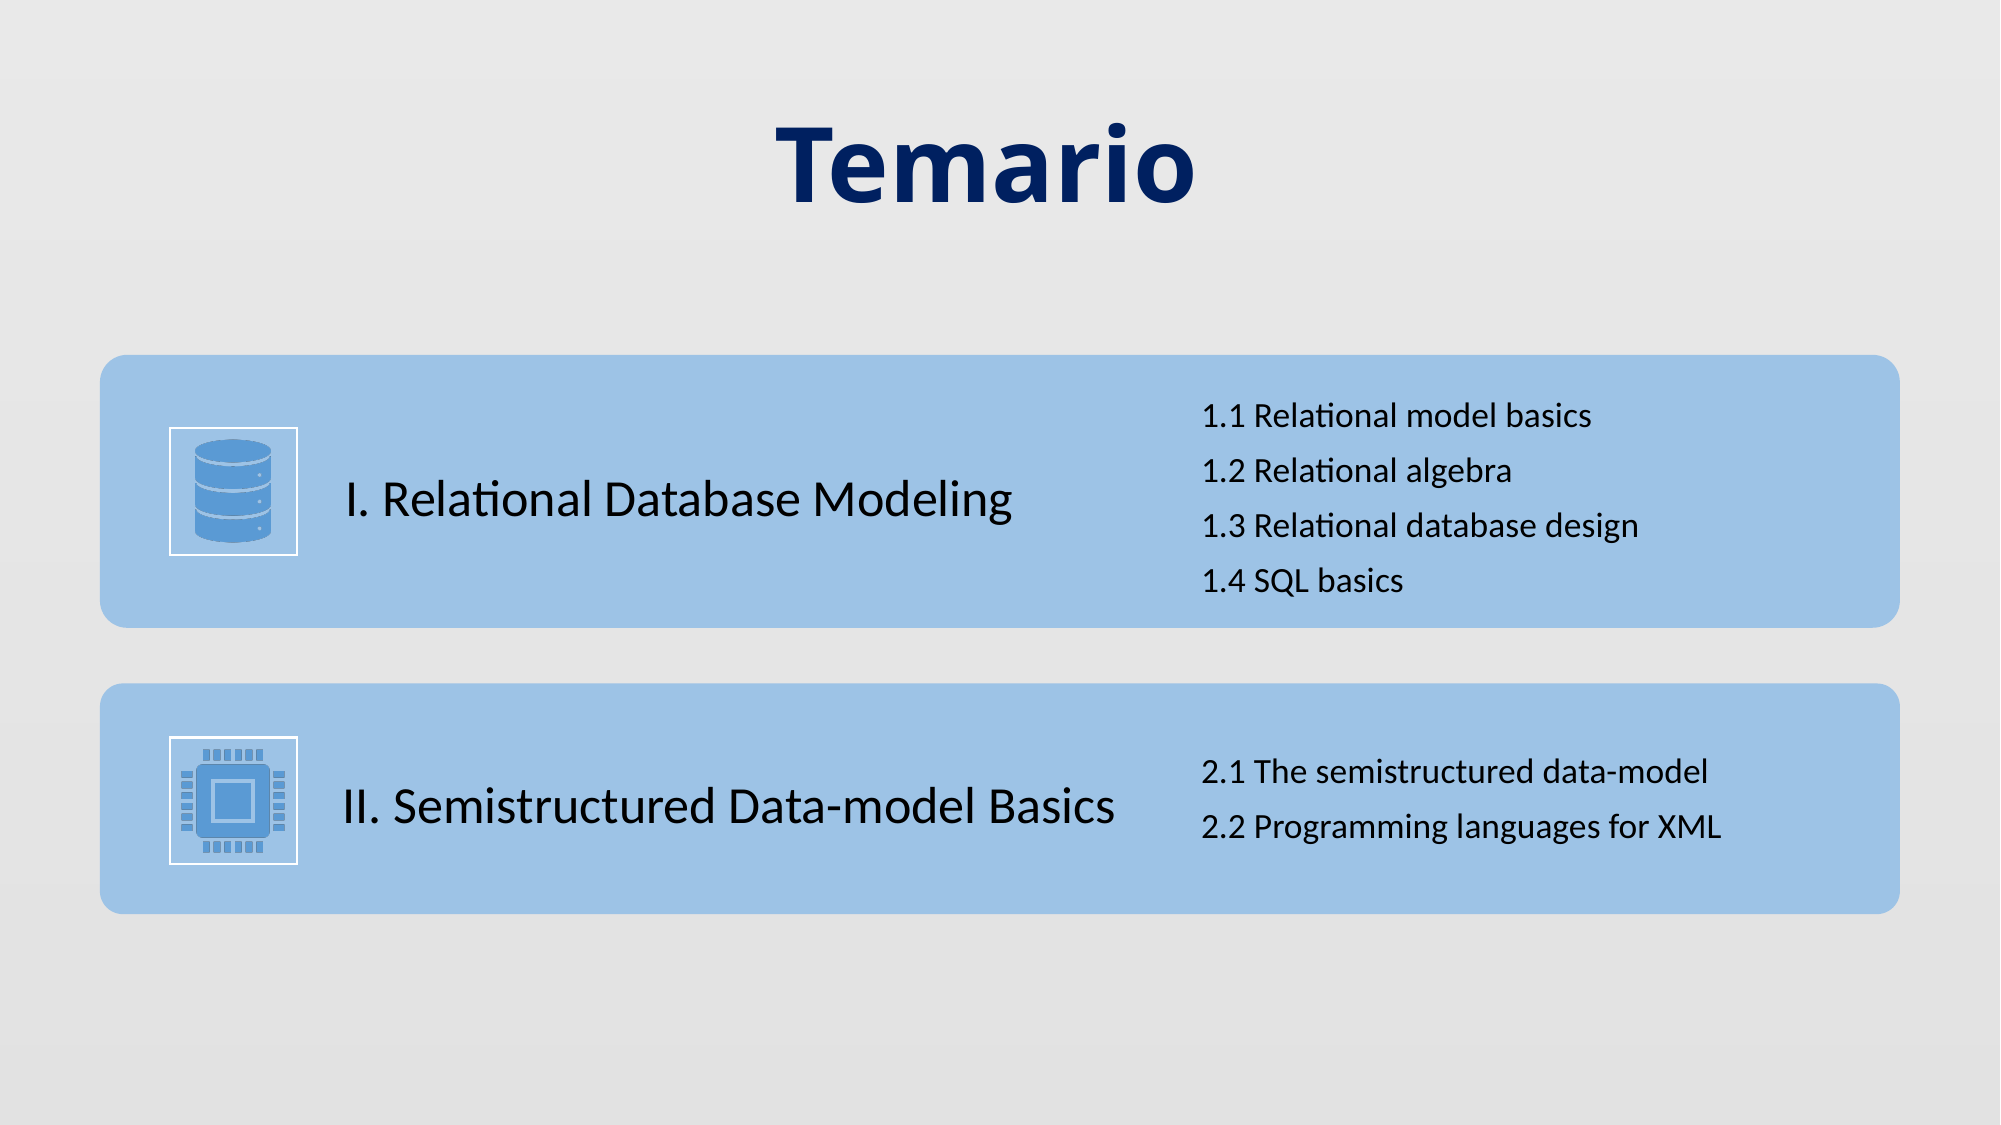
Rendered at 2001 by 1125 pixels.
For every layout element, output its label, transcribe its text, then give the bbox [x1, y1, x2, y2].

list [99, 250, 1900, 1021]
title Temario [137, 59, 1863, 250]
